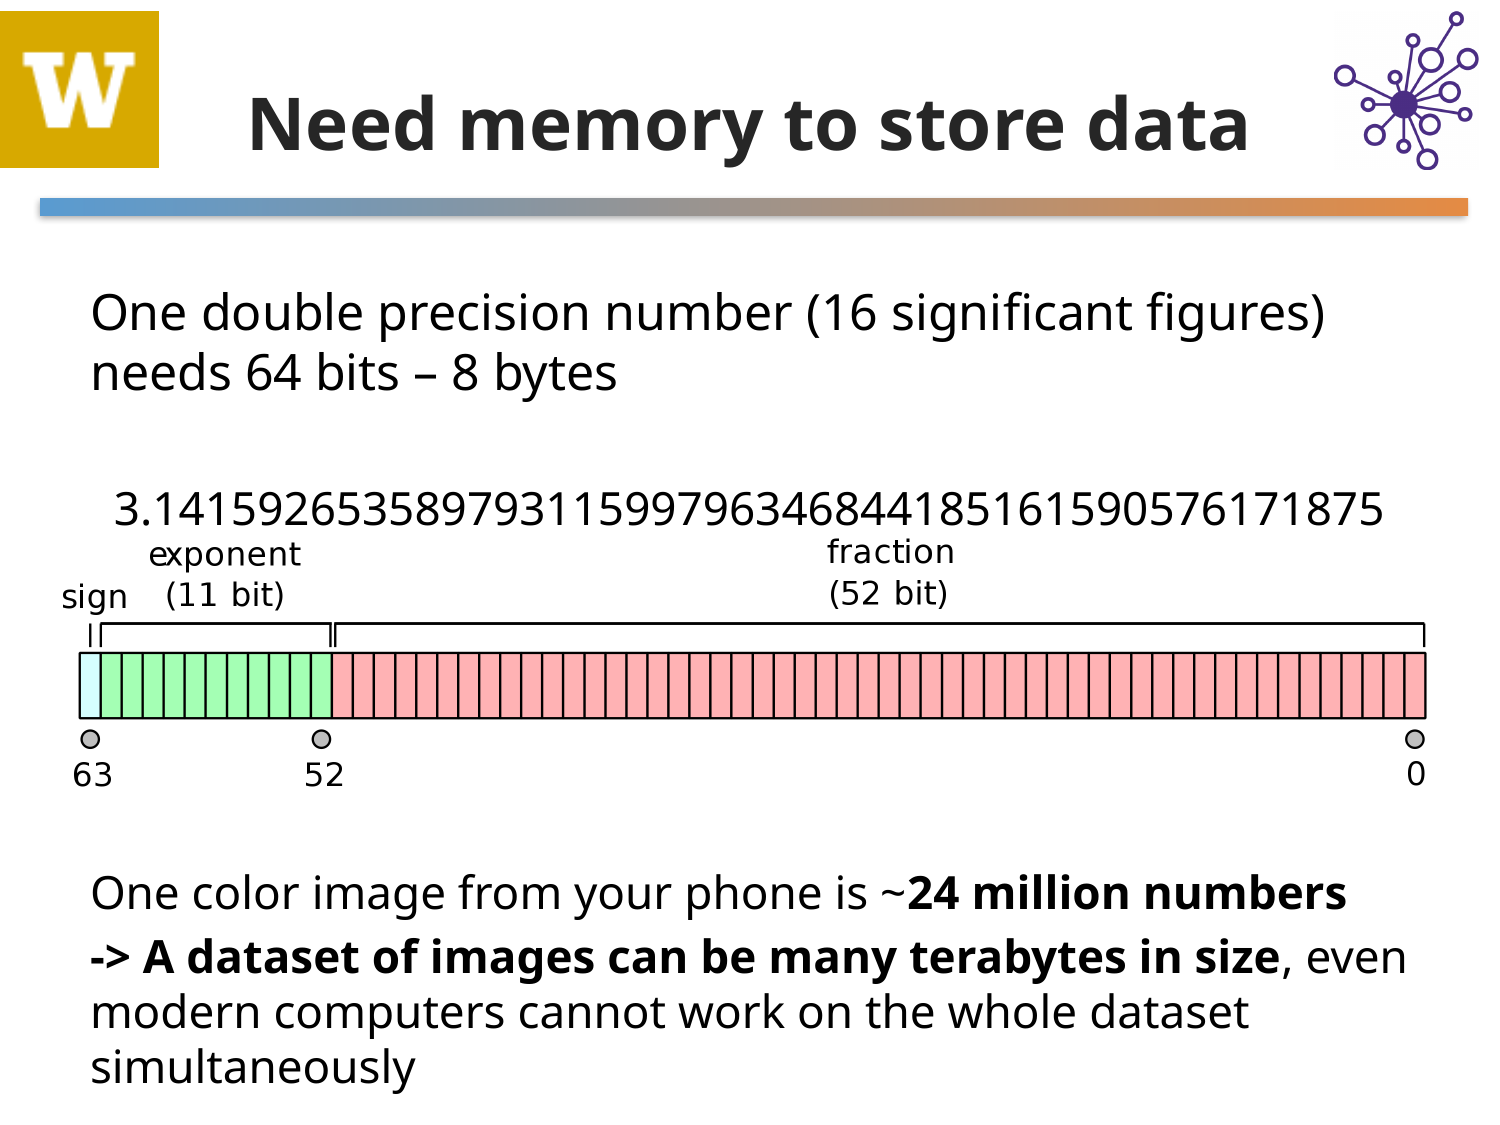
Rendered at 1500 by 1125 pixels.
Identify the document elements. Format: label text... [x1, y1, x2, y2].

list One double precision number (16 significant figures) needs 64 bits – 8 bytes 3.14159265358979311599796346844185161590576171875 One color image from your phone is ~24 million numbers -> A dataset of images can be many terabytes in size, even modern computers cannot work on the whole dataset simultaneously [75, 273, 1425, 524]
list One double precision number (16 significant figures) needs 64 bits – 8 bytes 3.14159265358979311599796346844185161590576171875 One color image from your phone is ~24 million numbers -> A dataset of images can be many terabytes in size, even modern computers cannot work on the whole dataset simultaneously [75, 827, 1425, 1103]
picture [0, 11, 159, 168]
picture [1334, 11, 1479, 170]
picture [27, 526, 1472, 819]
title Need memory to store data [75, 45, 1425, 198]
text_box [1004, 855, 1035, 1053]
